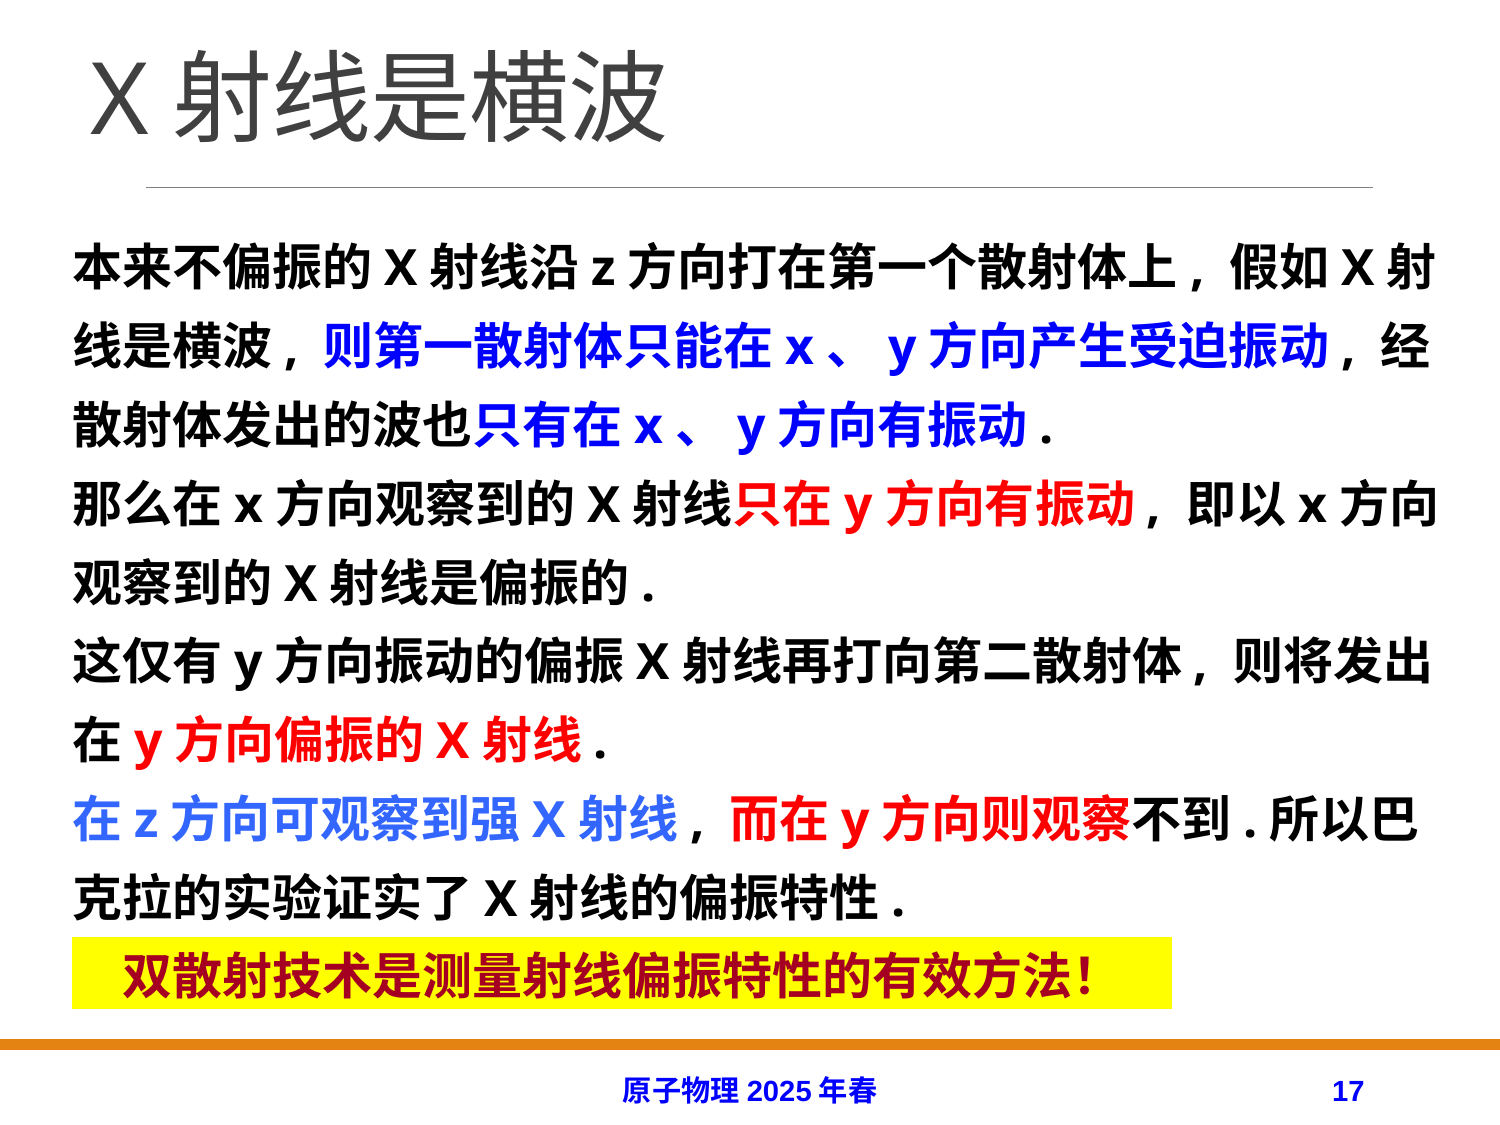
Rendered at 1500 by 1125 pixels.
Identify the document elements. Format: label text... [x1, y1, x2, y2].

footer 原子物理2025年春 [453, 1059, 1047, 1120]
slide_number 17 [1218, 1059, 1380, 1120]
title X射线是横波 [75, 8, 1438, 163]
text_box 本来不偏振的X射线沿z方向打在第一个散射体上, 假如X射线是横波, 则第一散射体只能在x、y方向产生受迫振动, 经散射体发出的波也只有在x、y方向有振动. 那么在x方向观察到的X射线只在y方向有振动, 即以x方向观察到的X射线是偏振的. 这仅有y方向振动的偏振X射线再打向第二散射体, 则将发出在y方向偏振的X射线. 在z方向可观察到强X射线, 而在y方向则观察不到.所以巴克拉的实验证实了X射线的偏振特性. 双散射技术是测量射线偏振特性的有效方法！ [57, 209, 1475, 1013]
